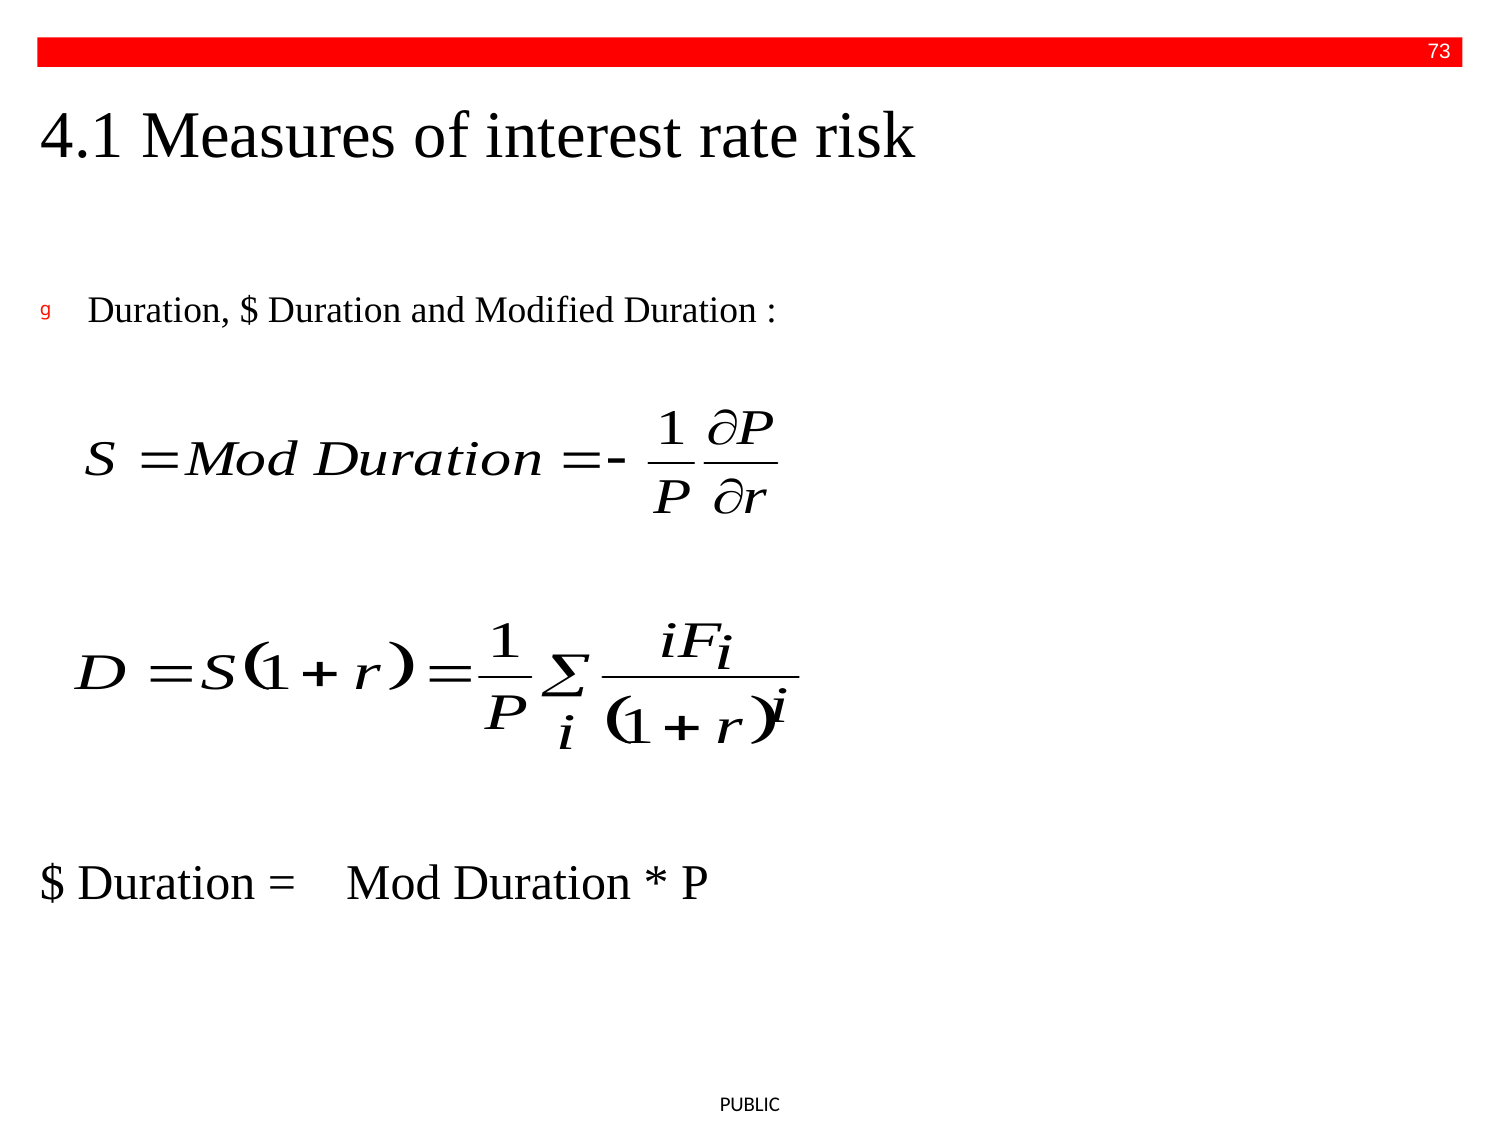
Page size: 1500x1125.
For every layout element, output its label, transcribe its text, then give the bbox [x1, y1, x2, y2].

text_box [64, 609, 809, 764]
text_box 4.1 Measures of interest rate risk [25, 83, 1500, 179]
footer [512, 1042, 988, 1103]
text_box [76, 396, 786, 523]
text_box Duration, $ Duration and Modified Duration : $ Duration = Mod Duration * P [24, 237, 1459, 648]
